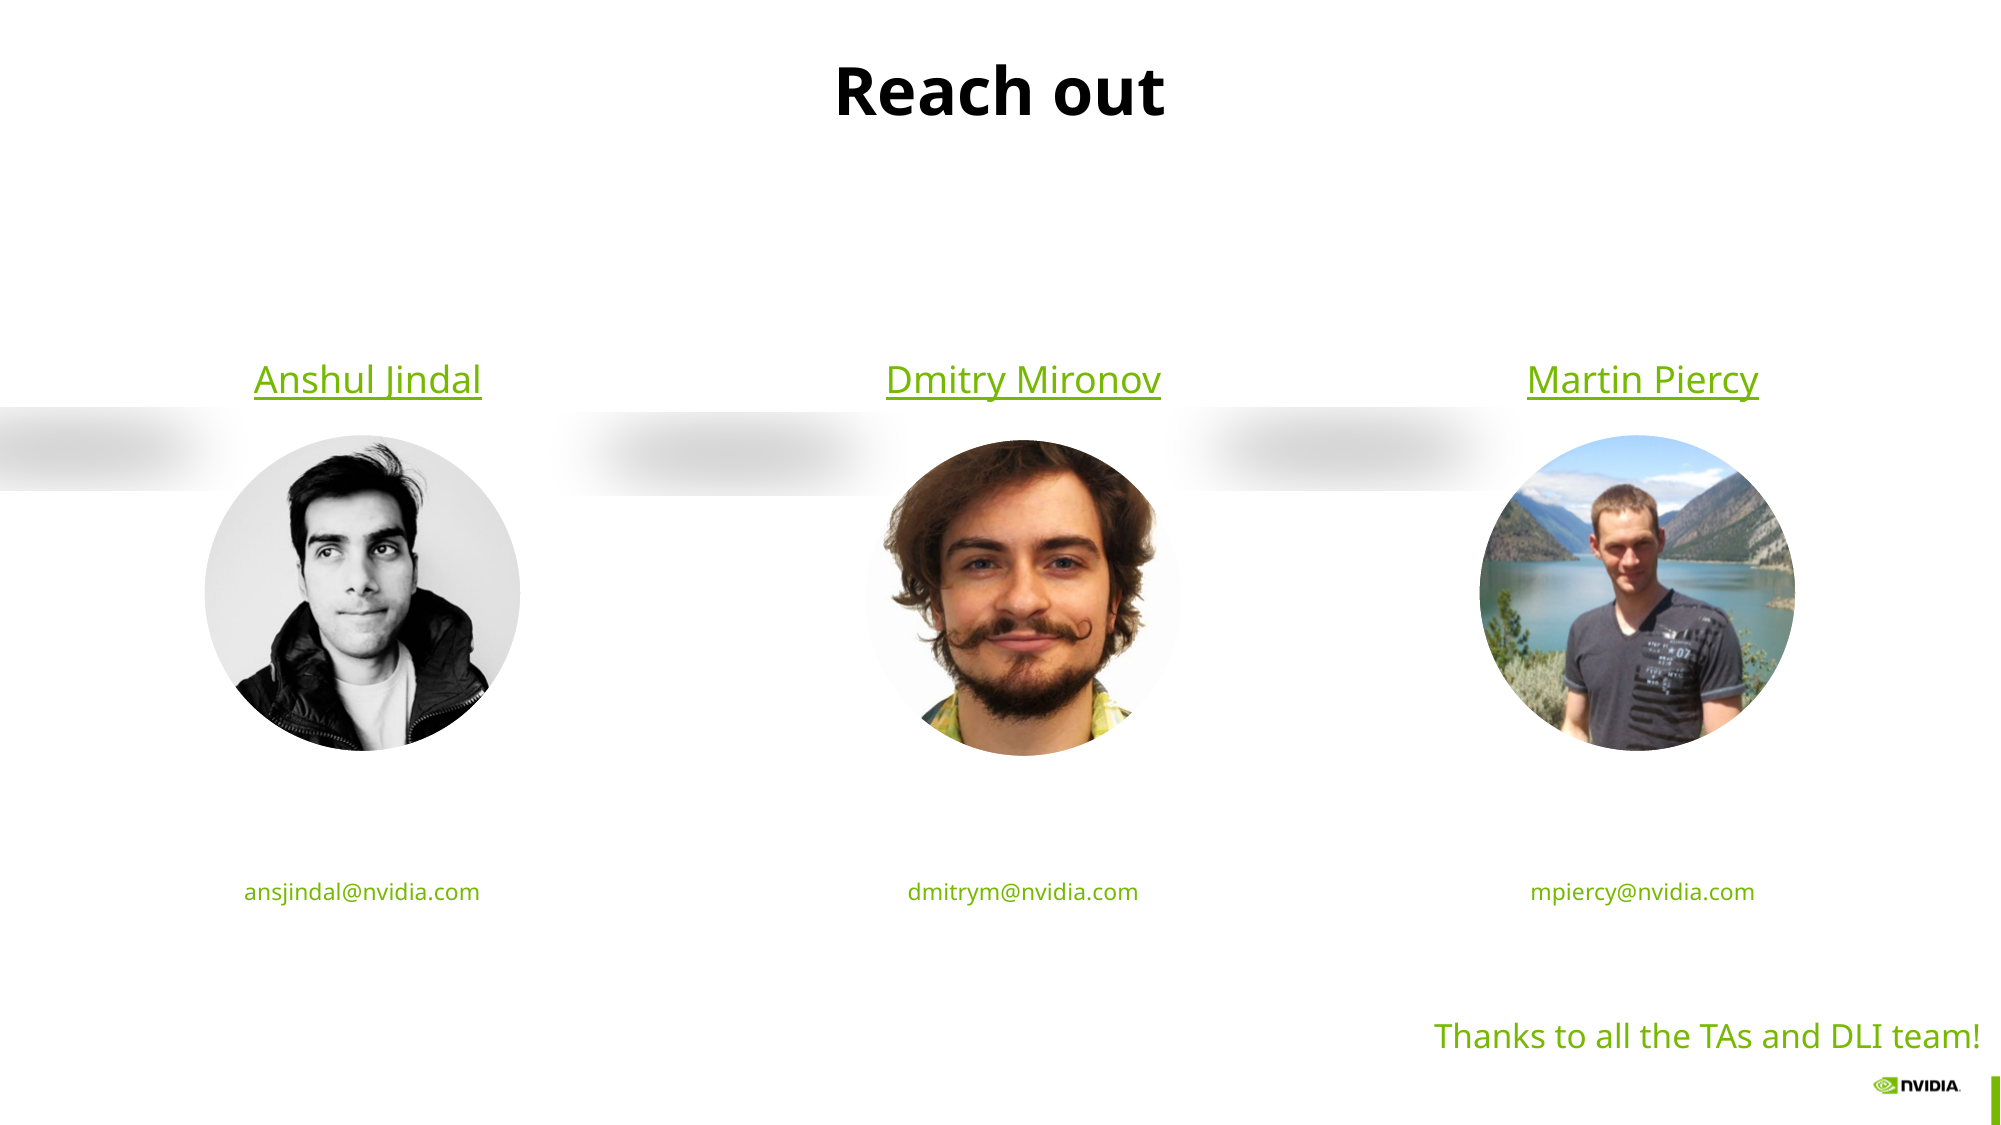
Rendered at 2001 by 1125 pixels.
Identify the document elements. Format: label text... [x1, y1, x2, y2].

text_box ansjindal@nvidia.com [204, 869, 520, 913]
text_box Anshul Jindal [210, 348, 526, 415]
text_box Martin Piercy [1485, 348, 1801, 415]
title Reach out [137, 0, 1863, 138]
picture [1474, 429, 1801, 757]
picture [1862, 1066, 1972, 1105]
text_box Dmitry Mironov [770, 348, 1277, 415]
picture [199, 429, 526, 757]
picture [860, 434, 1187, 762]
text_box mpiercy@nvidia.com [1485, 869, 1801, 913]
text_box dmitrym@nvidia.com [865, 870, 1181, 913]
text_box Thanks to all the TAs and DLI team! [1419, 1008, 1997, 1063]
